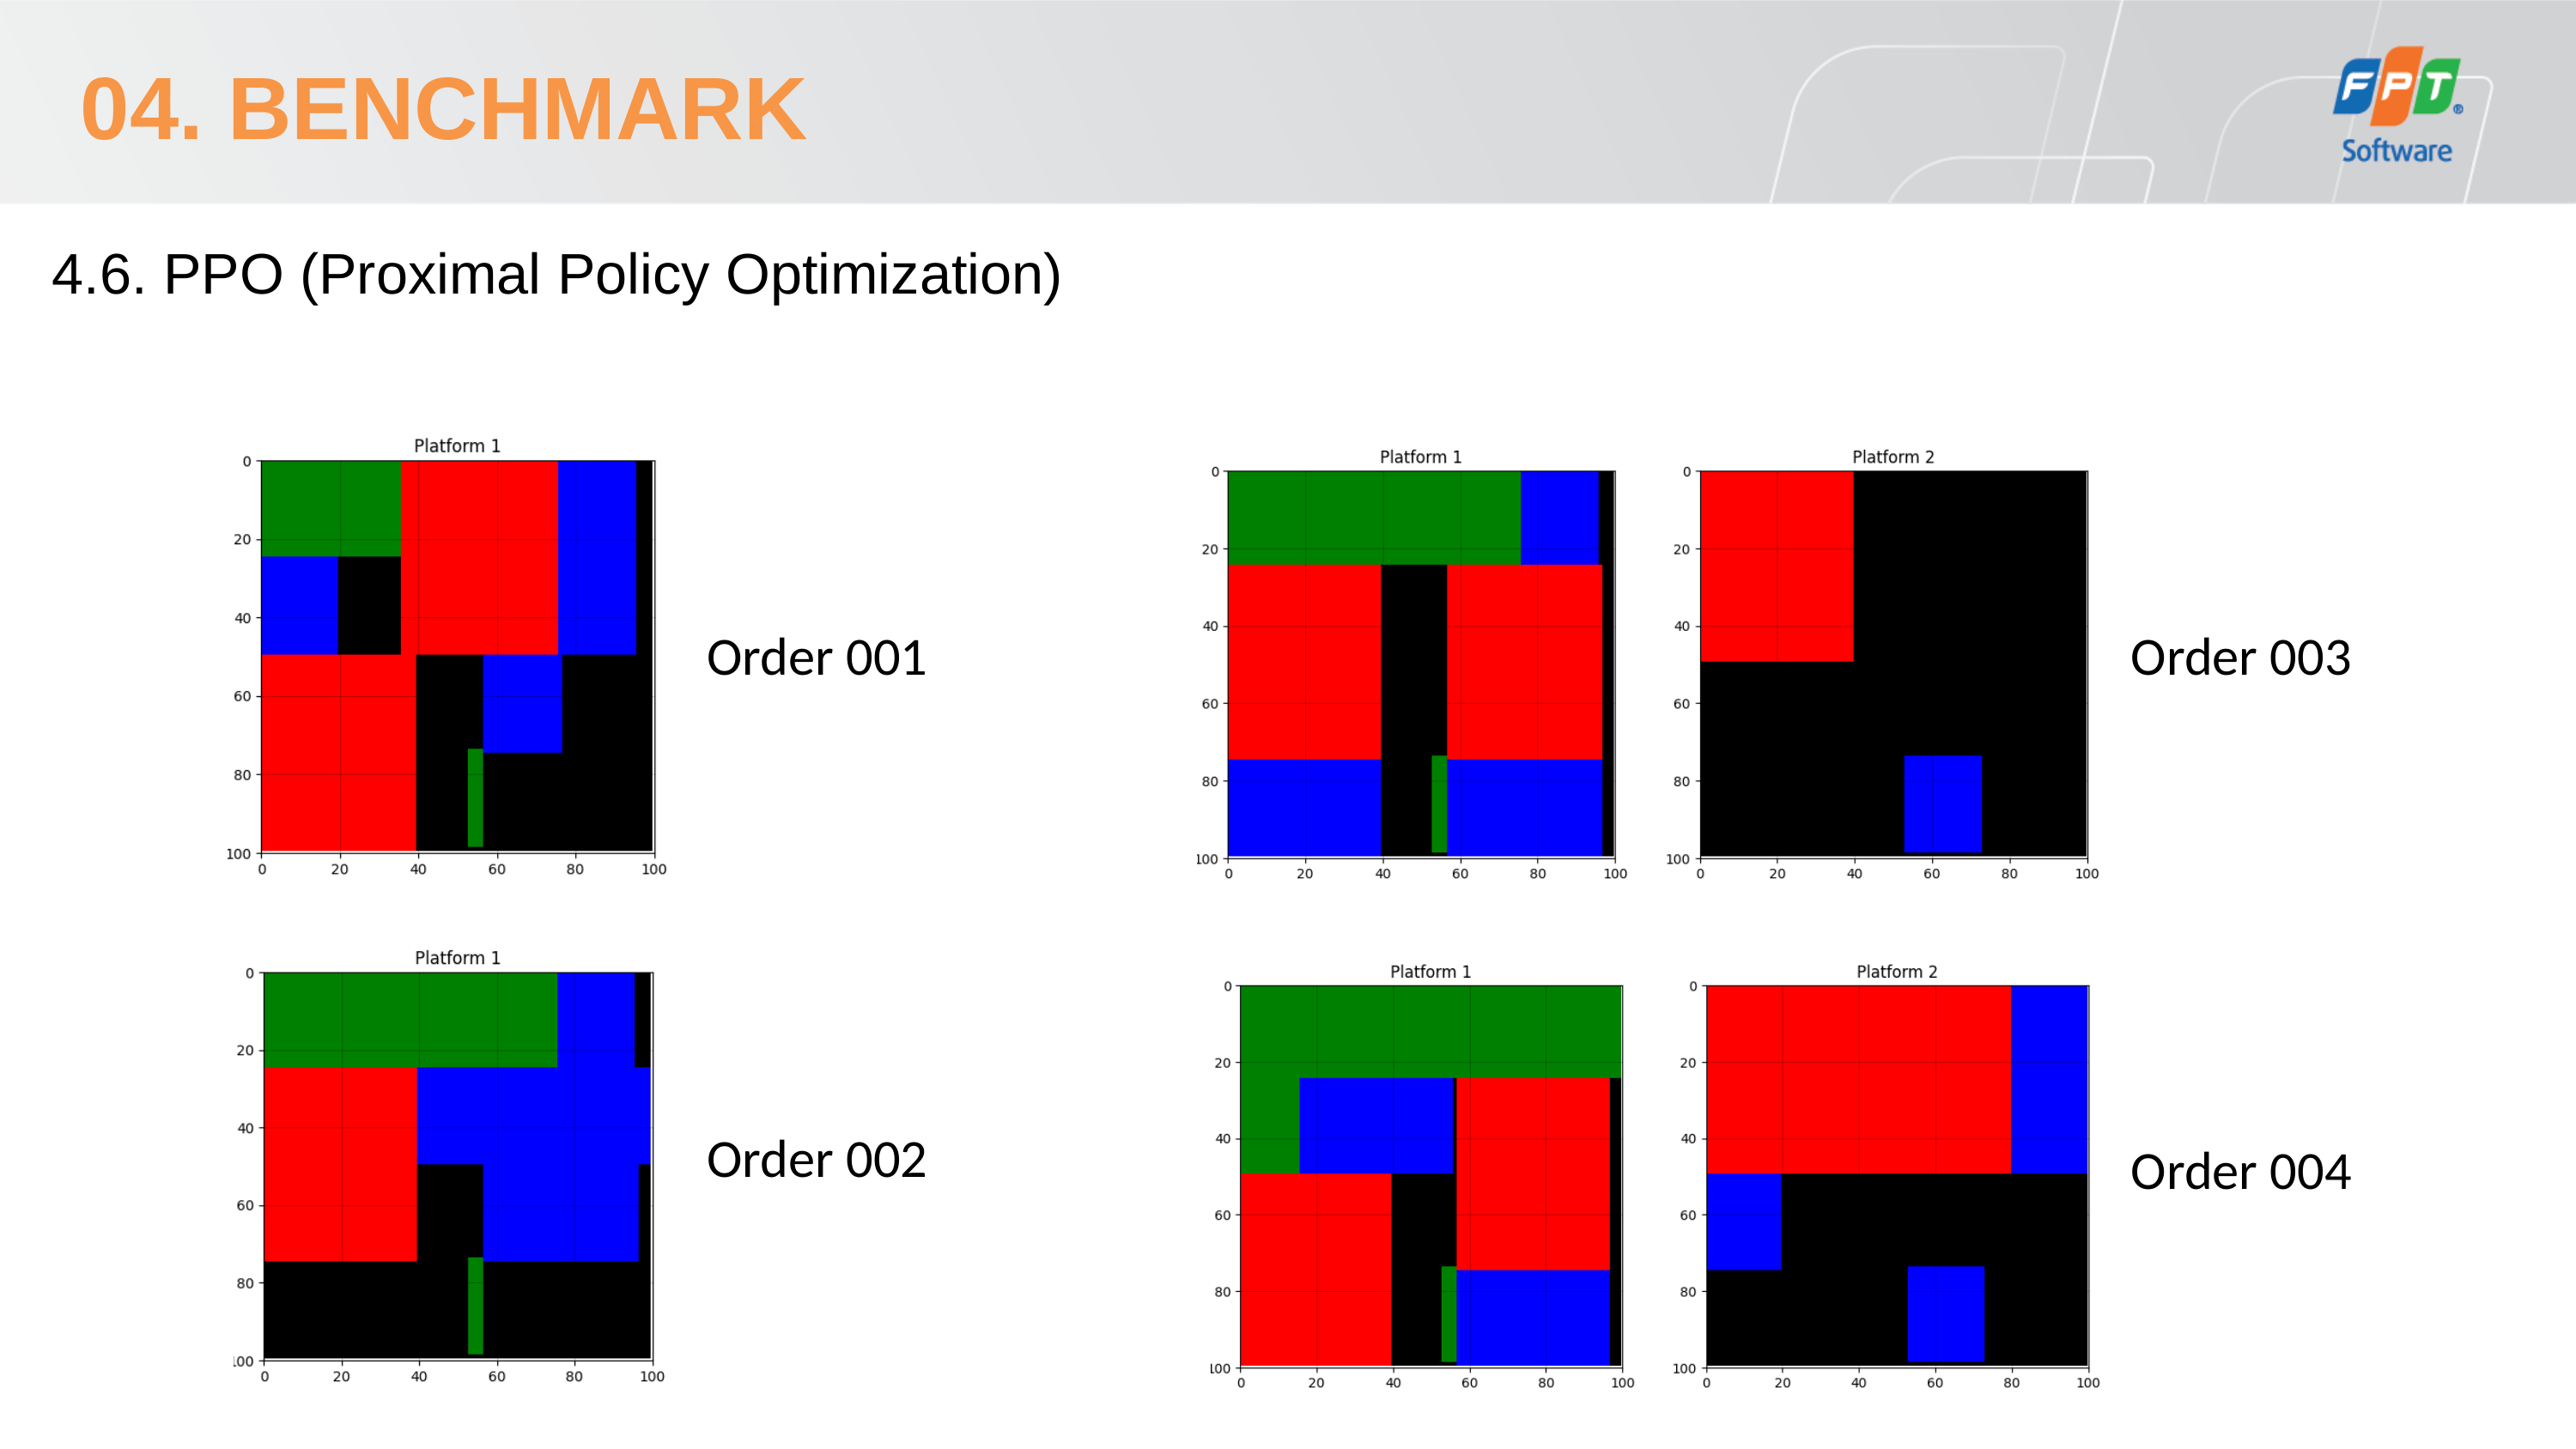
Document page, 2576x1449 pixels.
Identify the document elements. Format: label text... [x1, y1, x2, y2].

text_box Order 003 [2117, 608, 2427, 699]
picture [234, 944, 670, 1386]
picture [1196, 443, 2104, 884]
text_box 4.6. PPO (Proximal Policy Optimization) [39, 223, 1789, 318]
text_box Order 002 [694, 1110, 1026, 1201]
text_box 04. BENCHMARK [80, 30, 2242, 311]
text_box [0, 0, 2576, 204]
picture [1211, 959, 2104, 1393]
text_box Order 001 [694, 608, 1026, 699]
text_box Order 004 [2117, 1123, 2427, 1214]
picture [228, 429, 670, 878]
